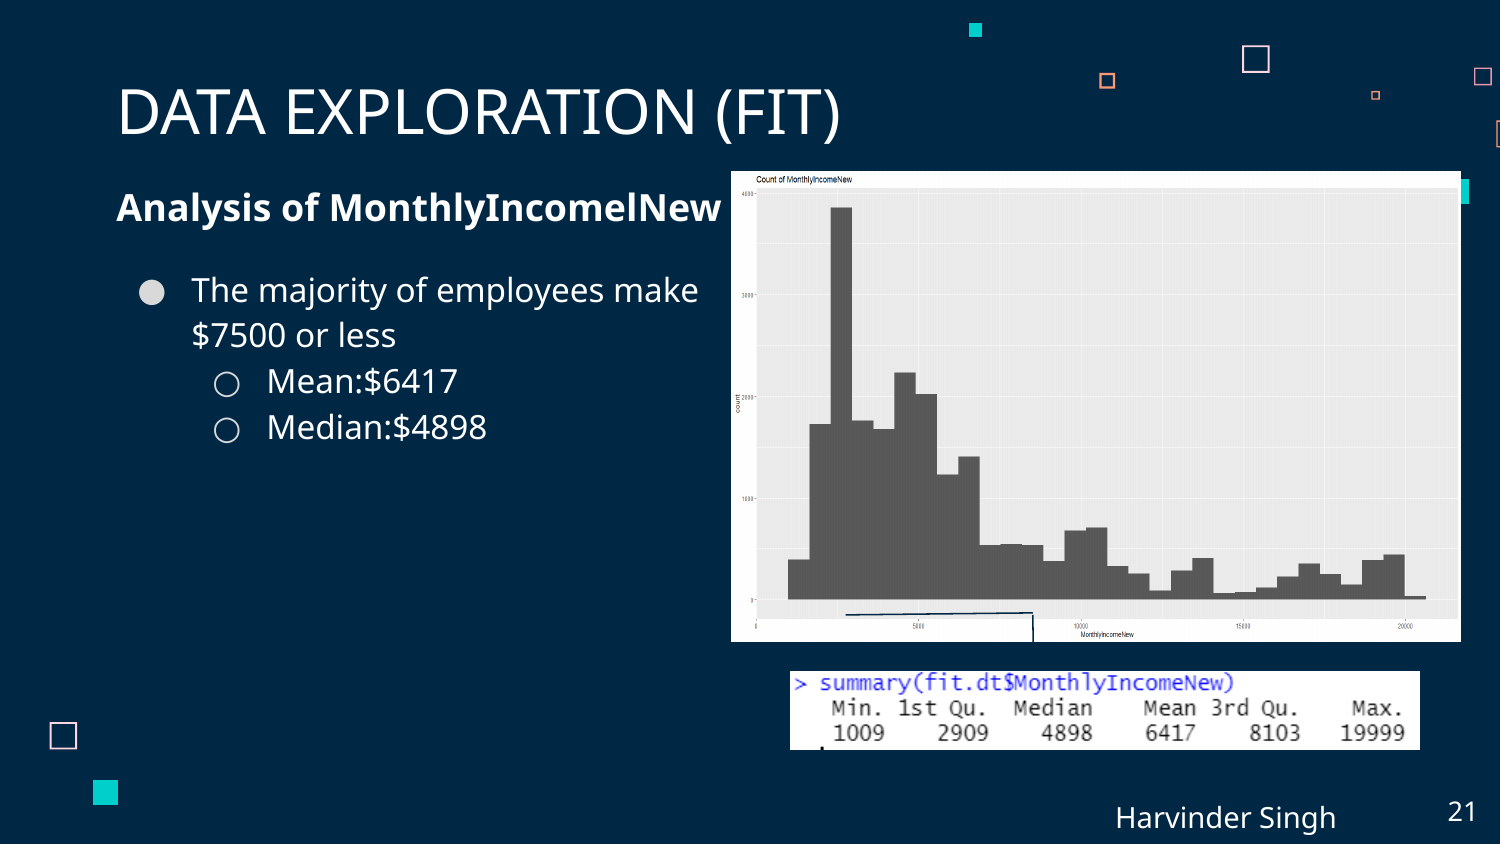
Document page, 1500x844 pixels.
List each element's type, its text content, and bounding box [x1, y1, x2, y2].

title DATA EXPLORATION (FIT) [101, 67, 878, 163]
picture [730, 170, 1462, 642]
slide_number 21 [1447, 779, 1494, 844]
picture [789, 671, 1420, 750]
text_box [845, 612, 1033, 616]
list The majority of employees make $7500 or less Mean:$6417 Median:$4898 [101, 247, 732, 733]
text_box Analysis of MonthlyIncomelNew [101, 162, 769, 230]
subtitle Harvinder Singh Chahal [1099, 779, 1447, 844]
